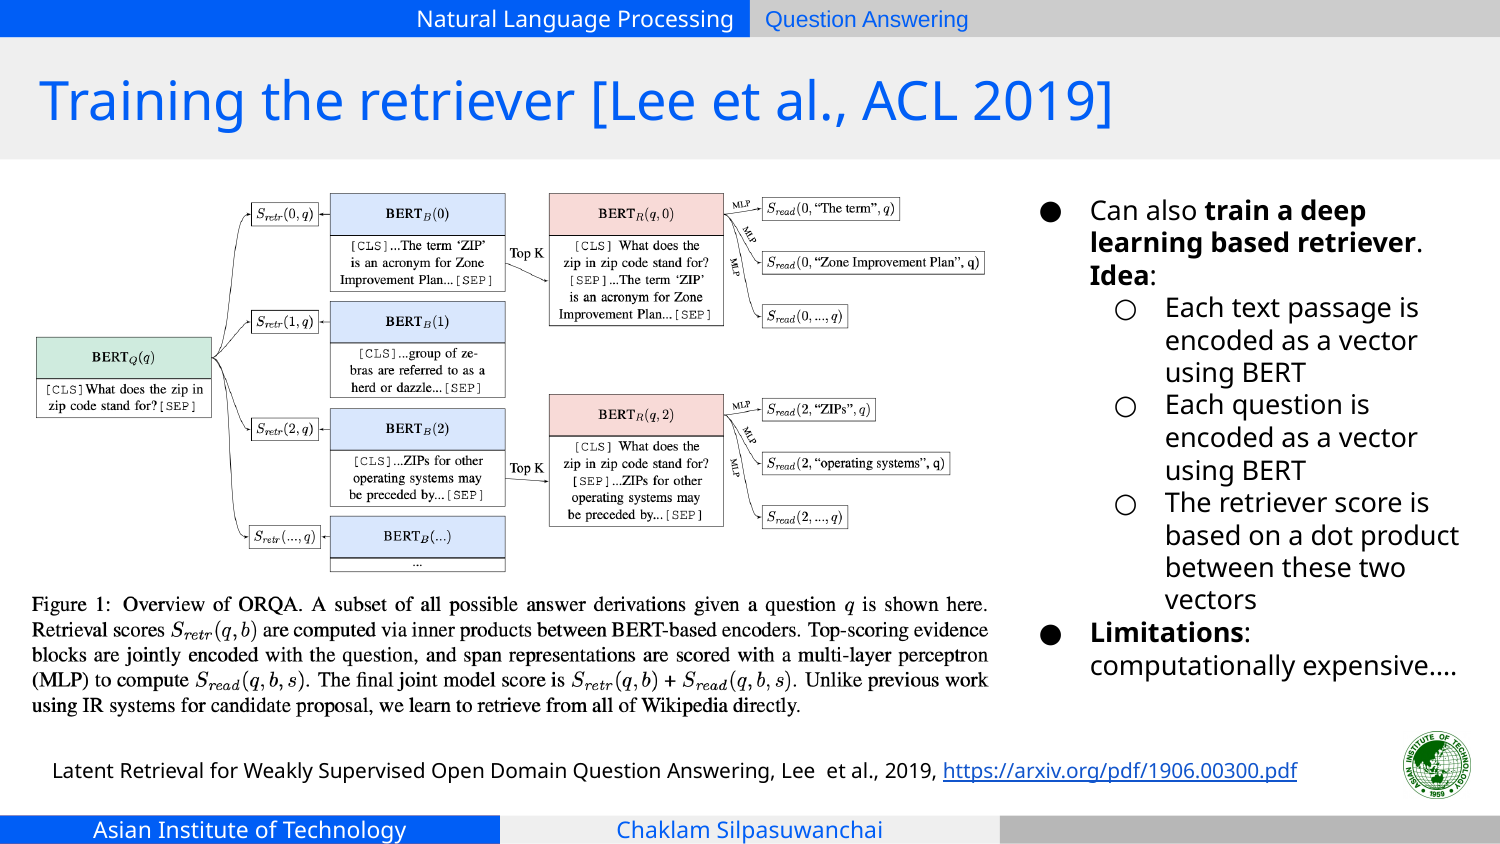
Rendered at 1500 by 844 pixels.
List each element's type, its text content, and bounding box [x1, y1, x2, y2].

picture [24, 184, 993, 719]
list Can also train a deep learning based retriever. Idea: Each text passage is encoded as a vector using BERT Each question is encoded as a vector using BERT The retriever score is based on a dot product between these two vectors Limitations: computationally expensive…. [999, 178, 1476, 735]
text_box Latent Retrieval for Weakly Supervised Open Domain Question Answering, Lee et al., 2019, https://arxiv.org/pdf/1906.00300.pdf [31, 743, 1408, 800]
title Training the retriever [Lee et al., ACL 2019] [24, 37, 1475, 160]
picture [1403, 735, 1471, 799]
